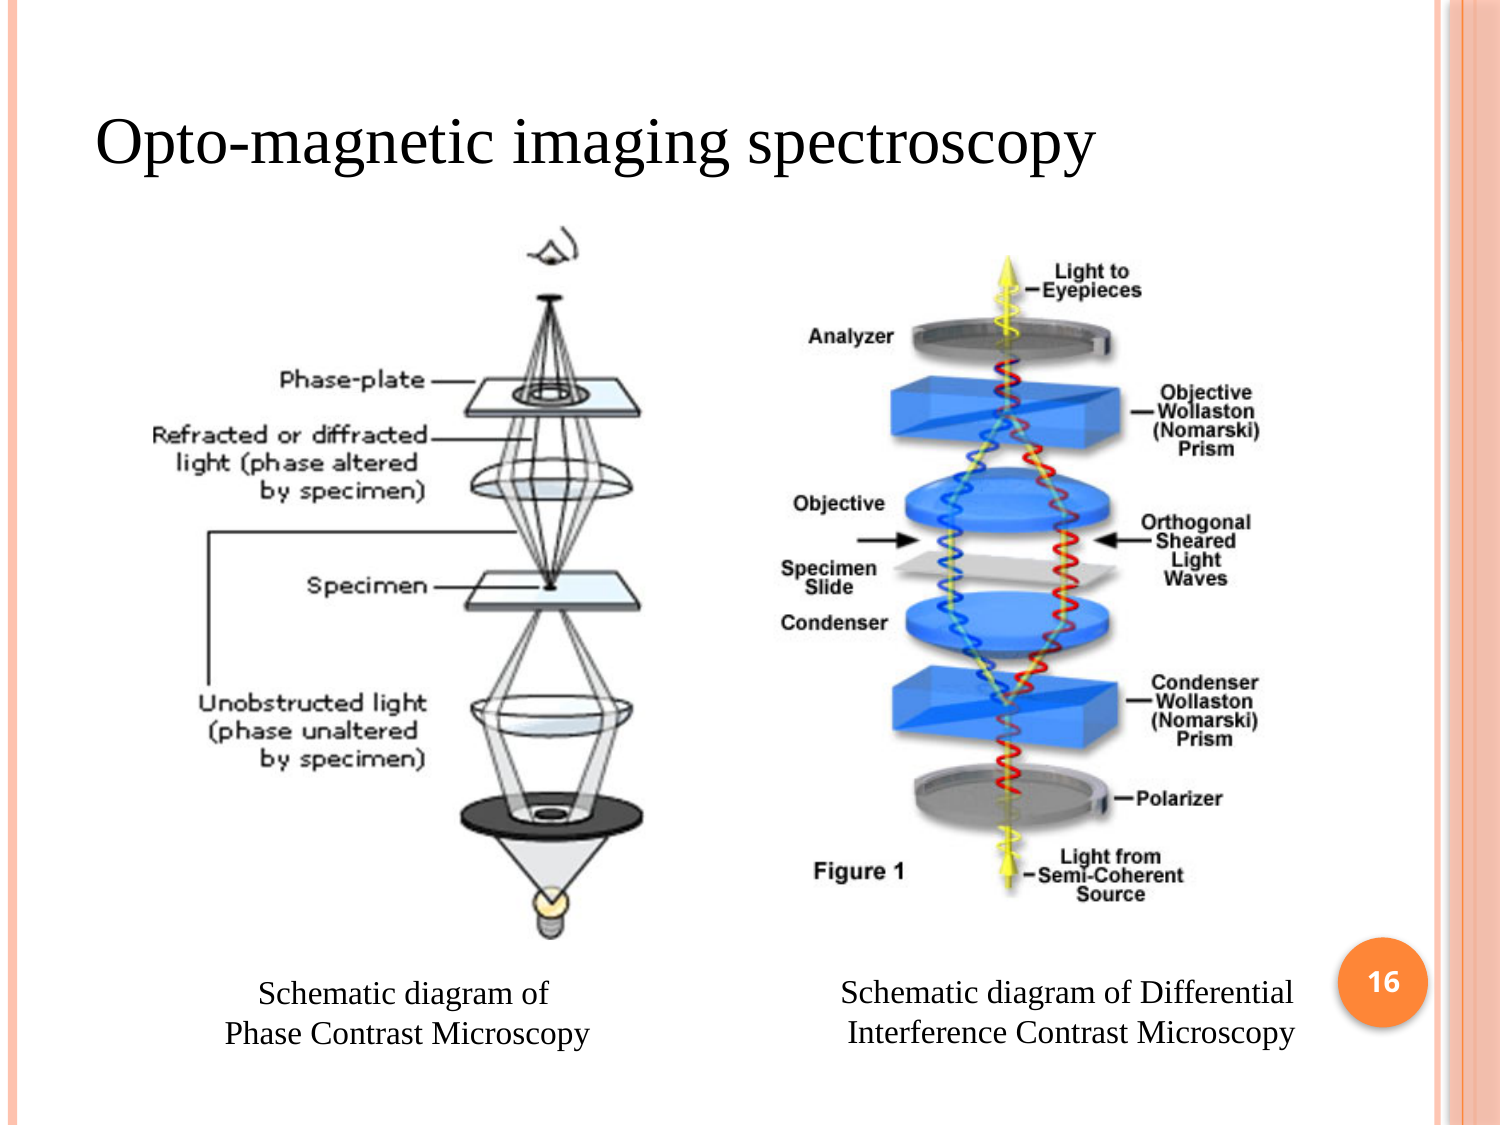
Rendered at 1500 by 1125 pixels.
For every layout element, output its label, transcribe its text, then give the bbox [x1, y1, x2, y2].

picture [123, 219, 680, 941]
picture [773, 254, 1276, 906]
text_box Schematic diagram of Differential Interference Contrast Microscopy [696, 962, 1447, 1058]
text_box Schematic diagram of Phase Contrast Microscopy [209, 964, 606, 1059]
text_box Opto-magnetic imaging spectroscopy [80, 89, 1114, 185]
slide_number 16 [1333, 940, 1434, 1027]
